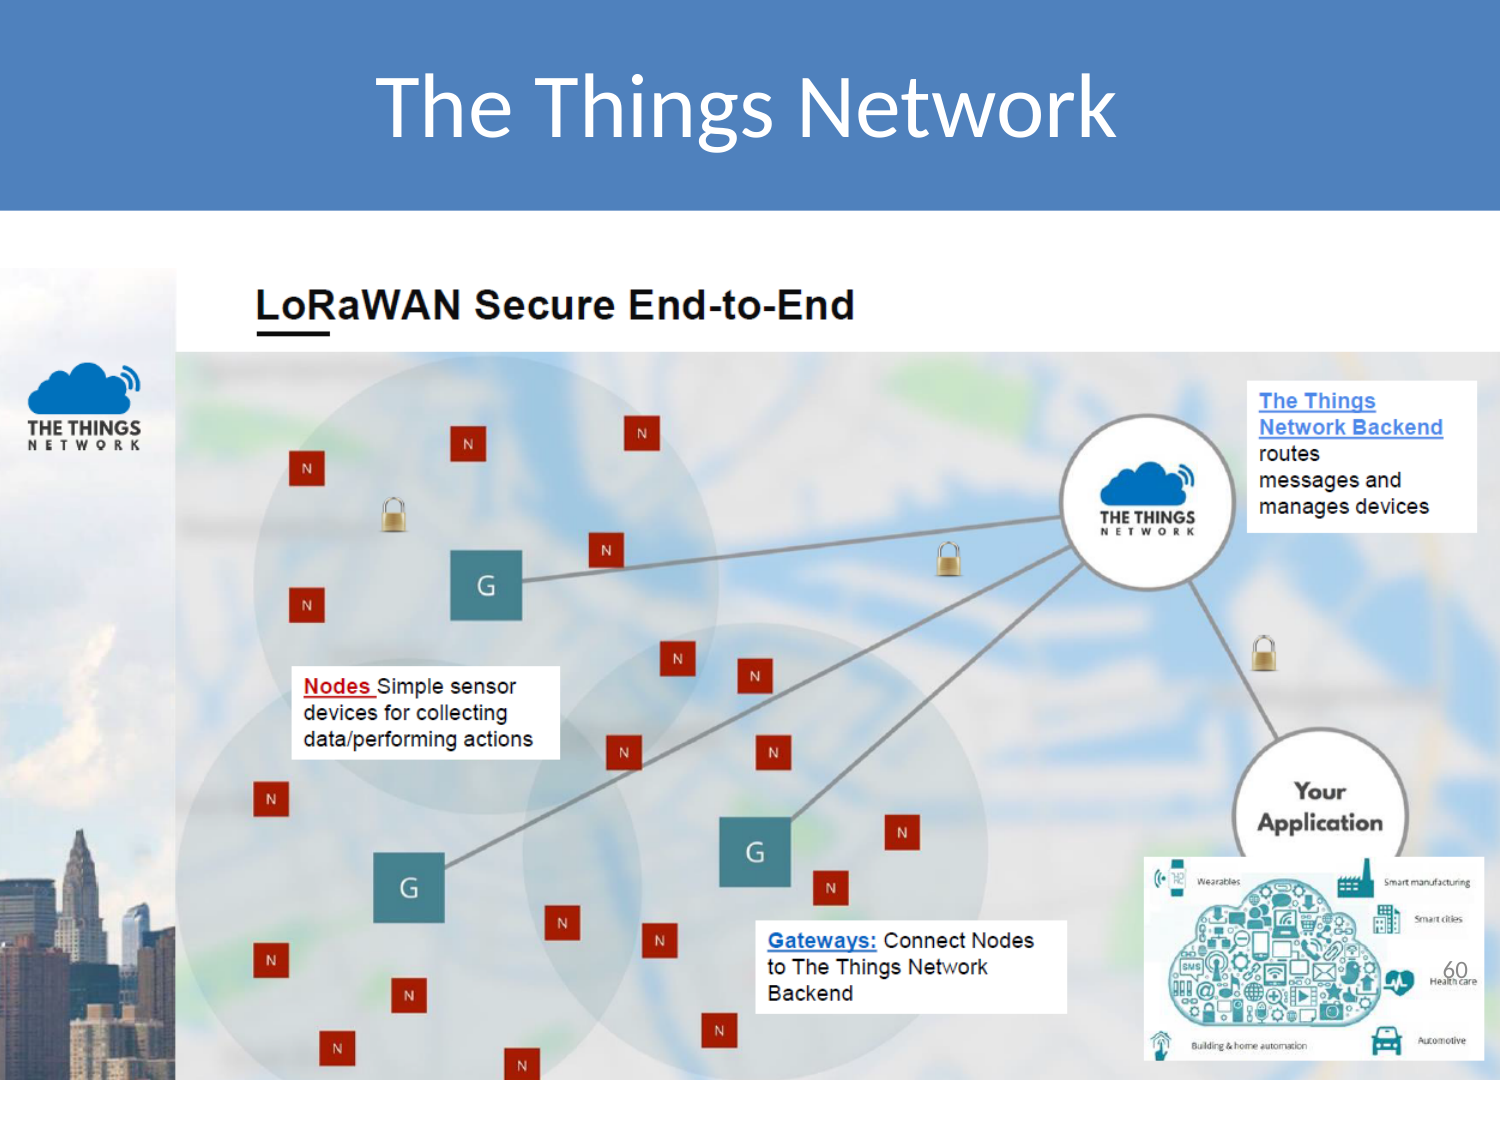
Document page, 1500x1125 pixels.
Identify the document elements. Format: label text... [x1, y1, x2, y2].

title The Things Network [0, 7, 1495, 195]
text_box [0, 0, 1500, 213]
picture [0, 268, 1500, 1081]
